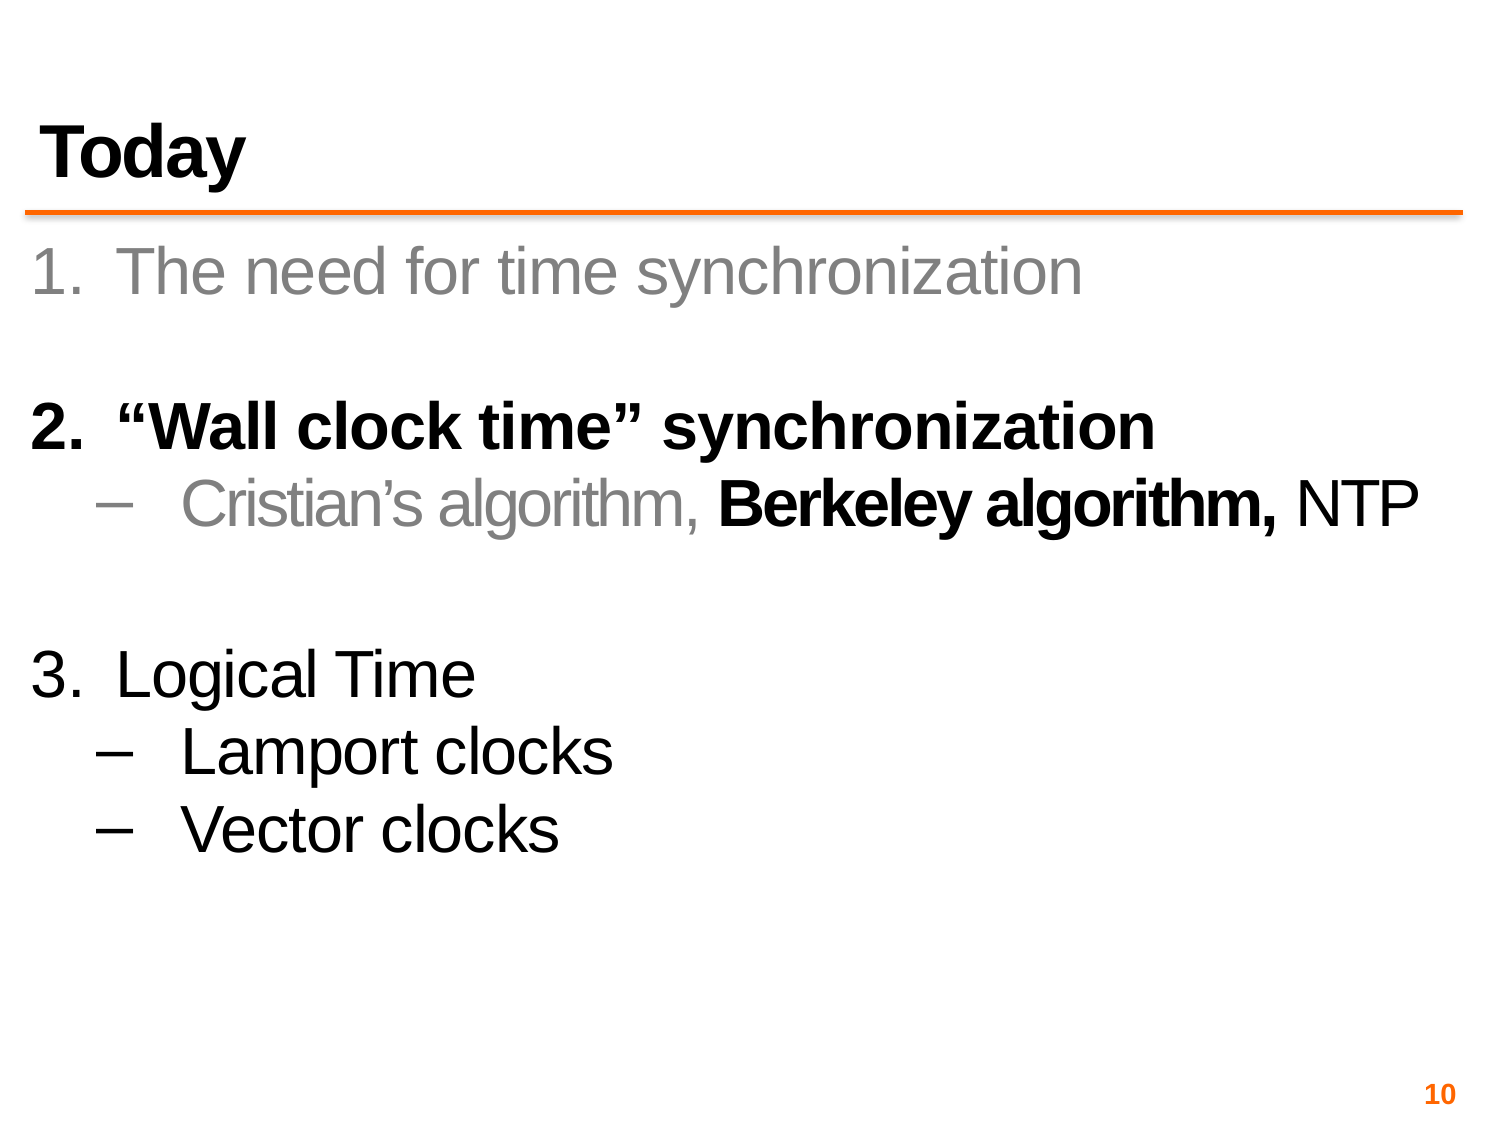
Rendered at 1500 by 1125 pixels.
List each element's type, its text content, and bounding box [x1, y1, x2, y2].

list The need for time synchronization “Wall clock time” synchronization Cristian’s algorithm, Berkeley algorithm, NTP Logical Time Lamport clocks Vector clocks [24, 237, 1463, 1063]
slide_number 10 [1112, 1074, 1463, 1110]
title Today [24, 24, 1463, 201]
